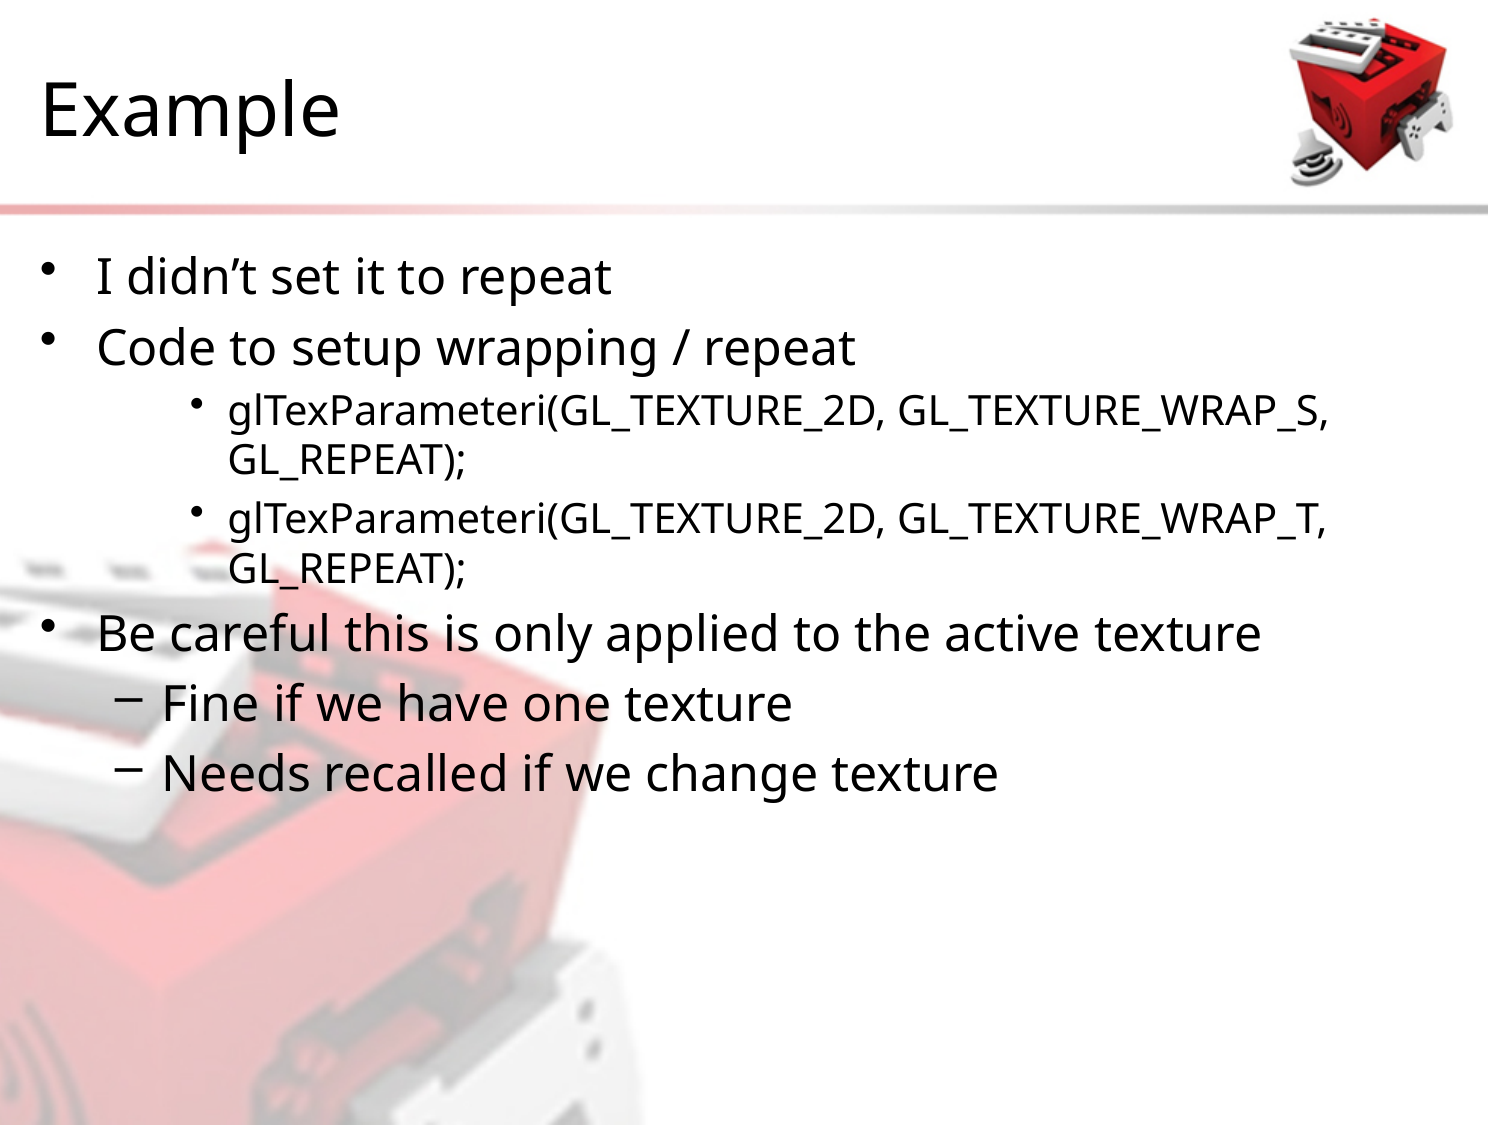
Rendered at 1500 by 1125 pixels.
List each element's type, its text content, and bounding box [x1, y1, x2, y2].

picture [0, 1, 1488, 1125]
list I didn’t set it to repeat Code to setup wrapping / repeat glTexParameteri(GL_TEXTURE_2D, GL_TEXTURE_WRAP_S, GL_REPEAT); glTexParameteri(GL_TEXTURE_2D, GL_TEXTURE_WRAP_T, GL_REPEAT); Be careful this is only applied to the active texture Fine if we have one texture Needs recalled if we change texture [24, 237, 1450, 1000]
title Example [24, 12, 1275, 200]
